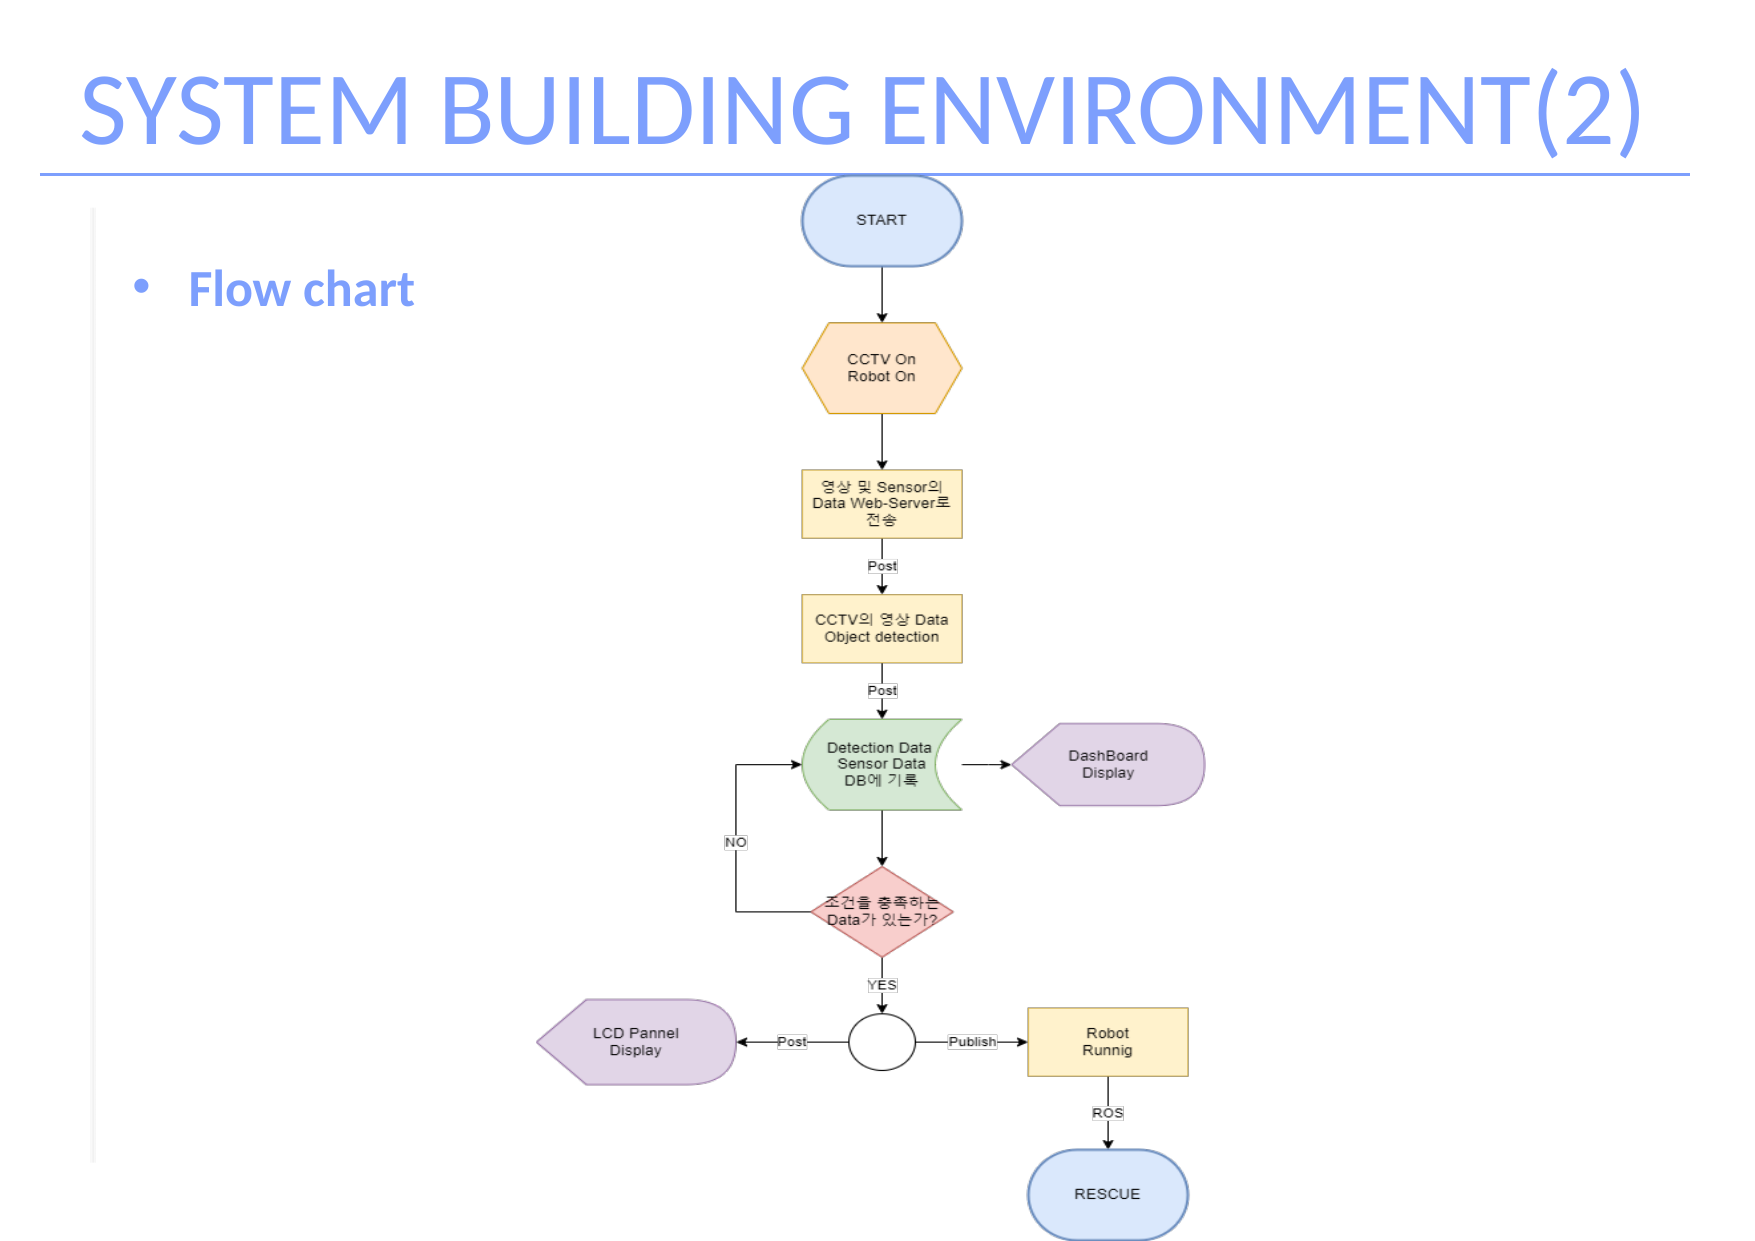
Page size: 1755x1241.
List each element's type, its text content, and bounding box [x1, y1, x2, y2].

text_box Flow chart [117, 216, 434, 325]
picture [0, 173, 1207, 1241]
text_box SYSTEM BUILDING ENVIRONMENT(2) [64, 32, 1678, 173]
